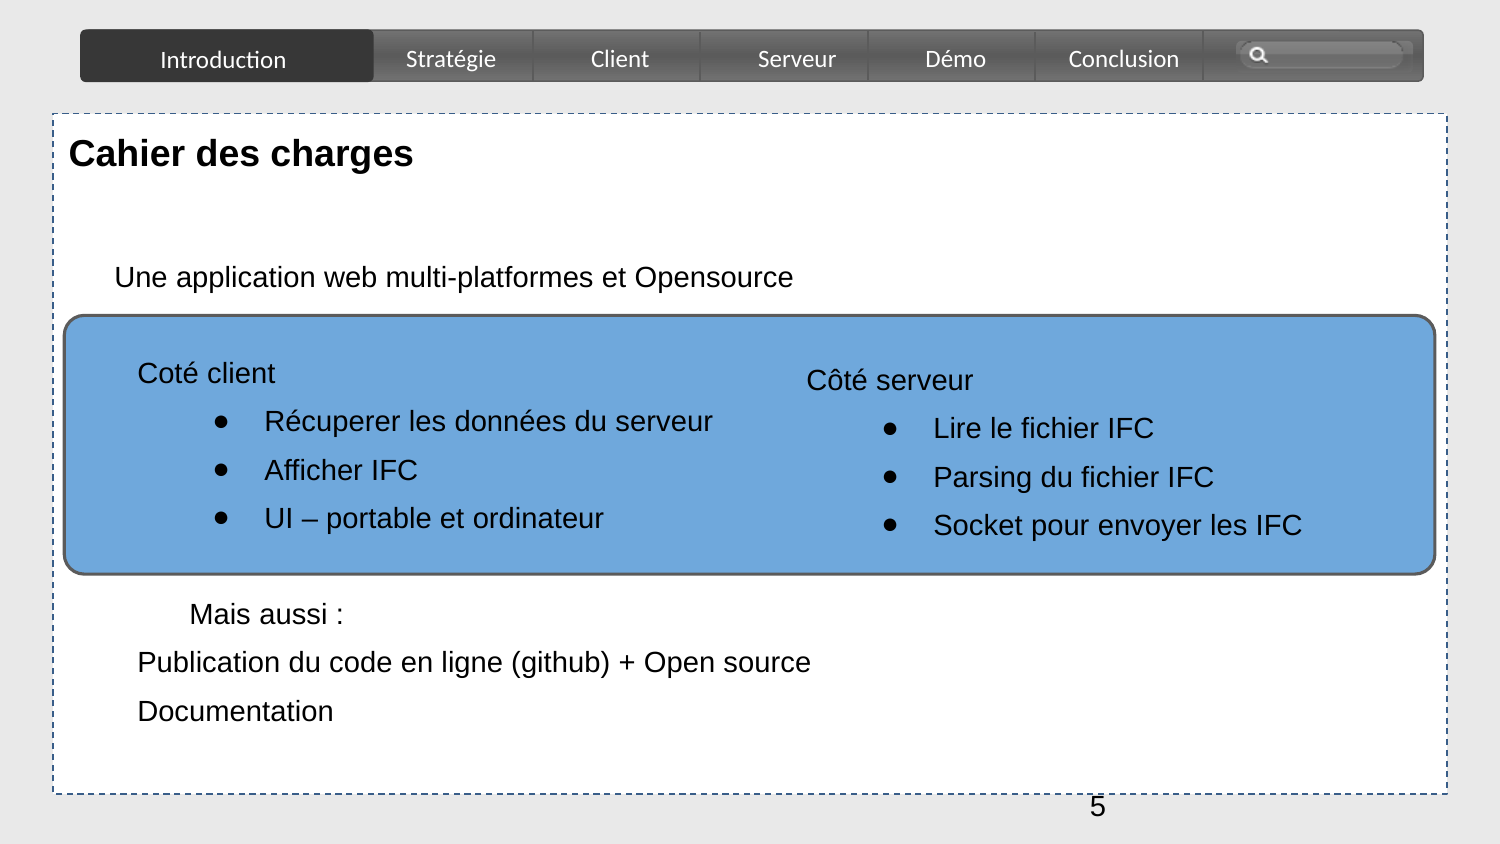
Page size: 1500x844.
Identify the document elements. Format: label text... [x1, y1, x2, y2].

text_box [370, 30, 867, 82]
text_box [64, 315, 99, 575]
text_box [1362, 315, 1435, 575]
text_box Cahier des charges [53, 113, 1013, 226]
text_box Démo [910, 34, 1029, 76]
text_box Côté serveur Lire le fichier IFC Parsing du fichier IFC Socket pour envoyer les IFC [768, 198, 1362, 691]
text_box [80, 30, 373, 82]
text_box [898, 113, 1447, 794]
text_box Introduction [145, 35, 323, 77]
text_box Stratégie [391, 34, 530, 76]
slide_number ‹#› [1074, 782, 1425, 827]
text_box Une application web multi-platformes et Opensource Coté client Récuperer les données du serveur Afficher IFC UI – portable et ordinateur Mais aussi : Publication du code en ligne (github) + Open source Documentation [99, 177, 898, 794]
text_box [53, 226, 99, 794]
text_box Conclusion [1053, 34, 1196, 76]
picture [1235, 40, 1414, 73]
text_box [869, 30, 1202, 82]
text_box Serveur [743, 34, 862, 76]
text_box Client [575, 34, 695, 76]
text_box [1204, 30, 1424, 82]
